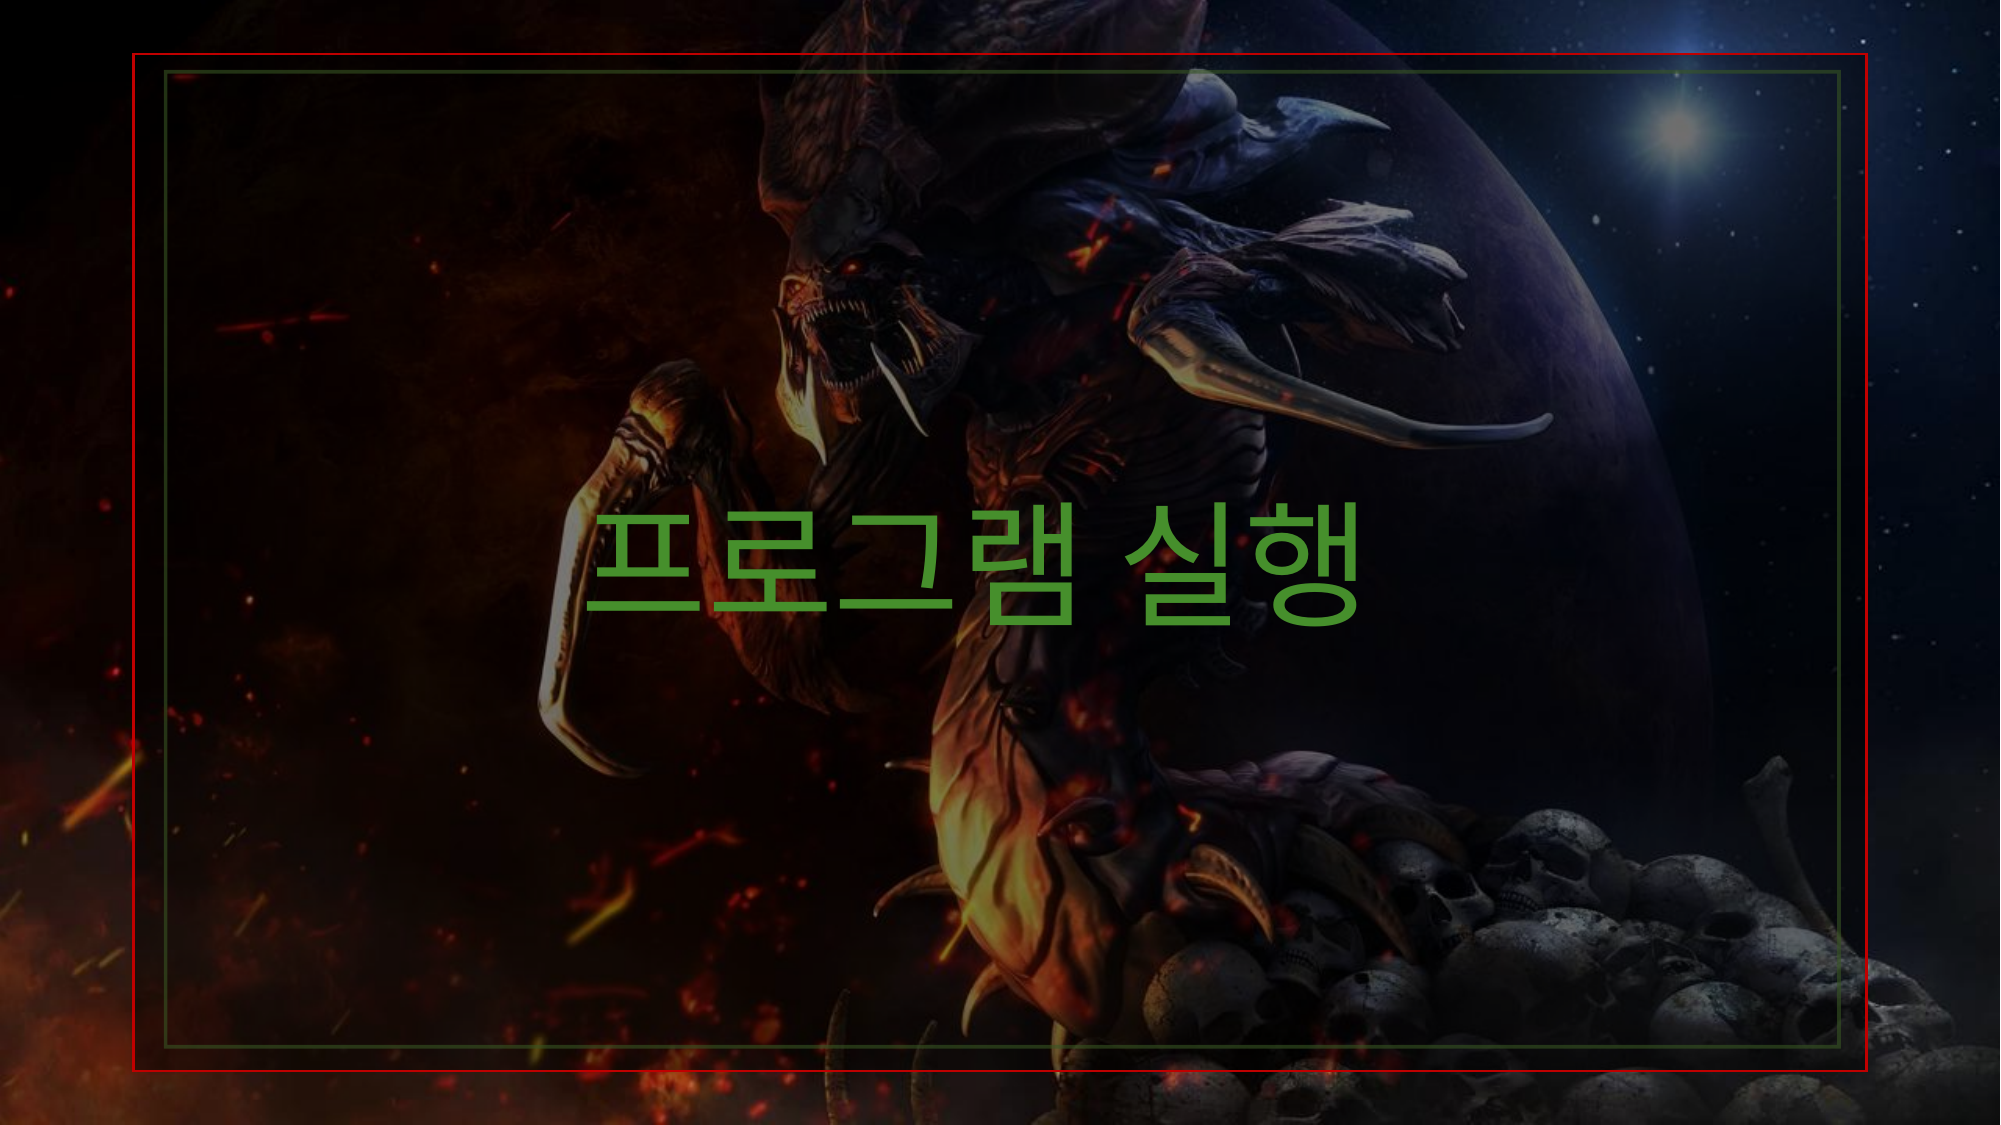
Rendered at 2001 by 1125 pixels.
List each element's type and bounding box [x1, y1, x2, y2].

text_box [133, 53, 1867, 1072]
picture [0, 0, 2000, 1125]
